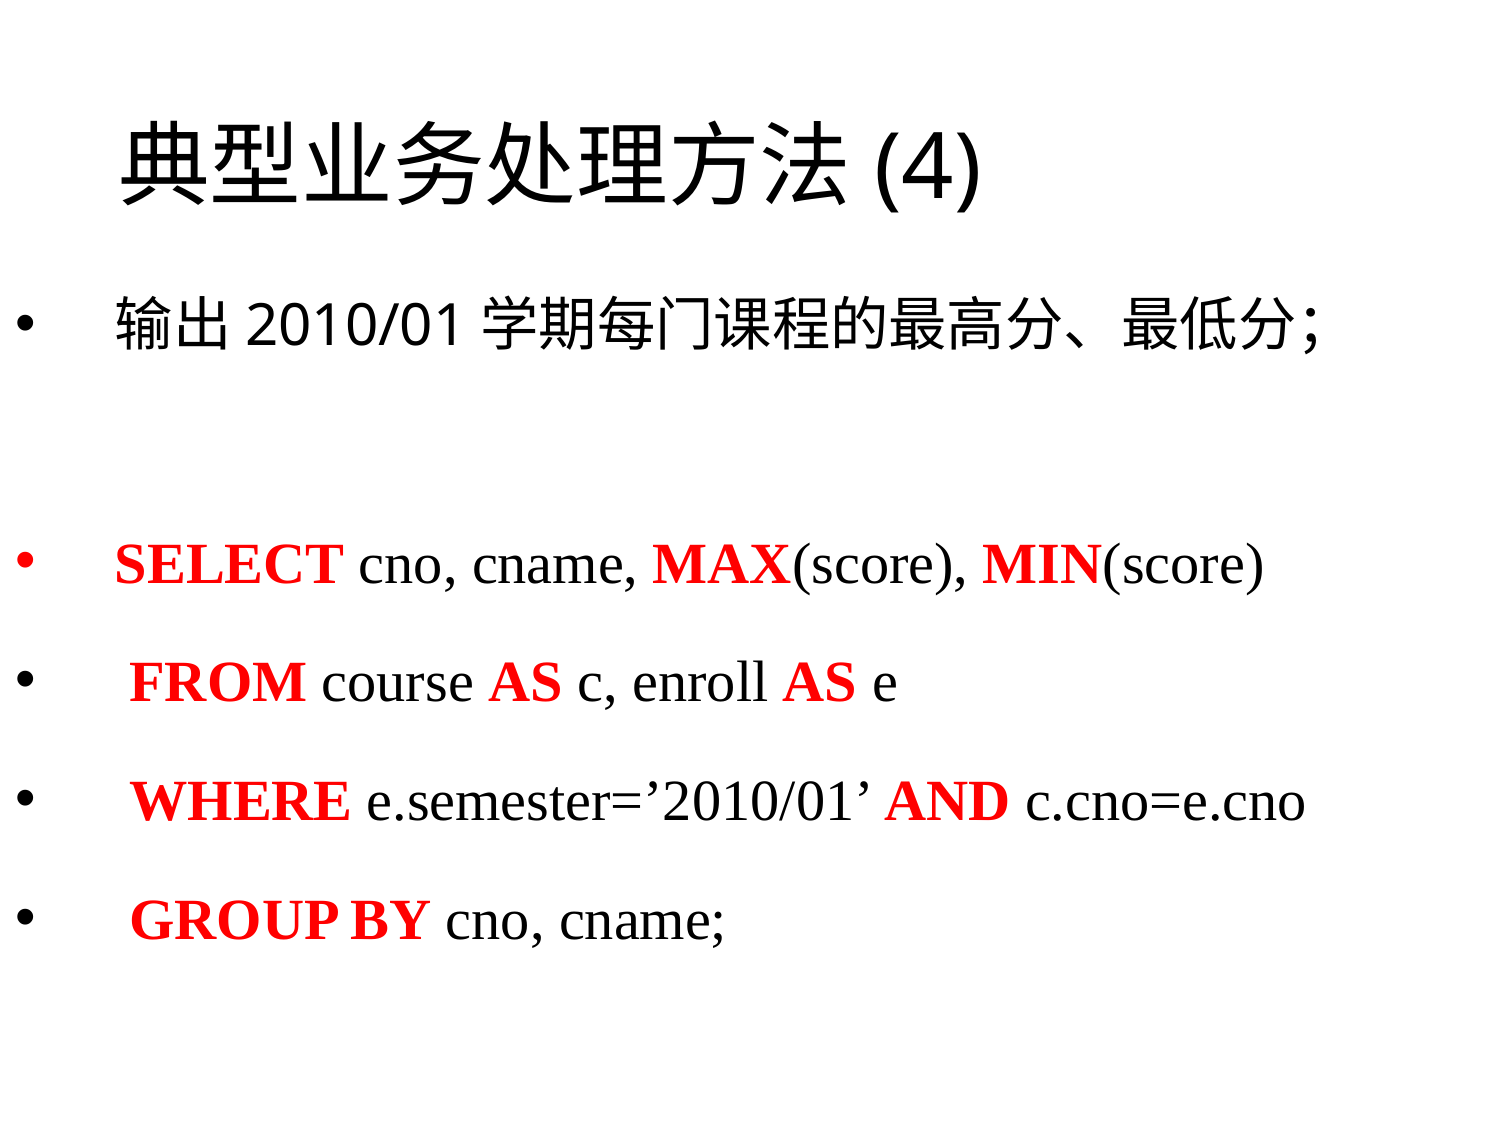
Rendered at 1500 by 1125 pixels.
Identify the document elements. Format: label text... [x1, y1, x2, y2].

title 典型业务处理方法(4) [103, 59, 1397, 251]
list 输出2010/01学期每门课程的最高分、最低分； SELECT cno, cname, MAX(score), MIN(score) FROM course AS c, enroll AS e WHERE e.semester=’2010/01’ AND c.cno=e.cno GROUP BY cno, cname; [0, 251, 1500, 1094]
